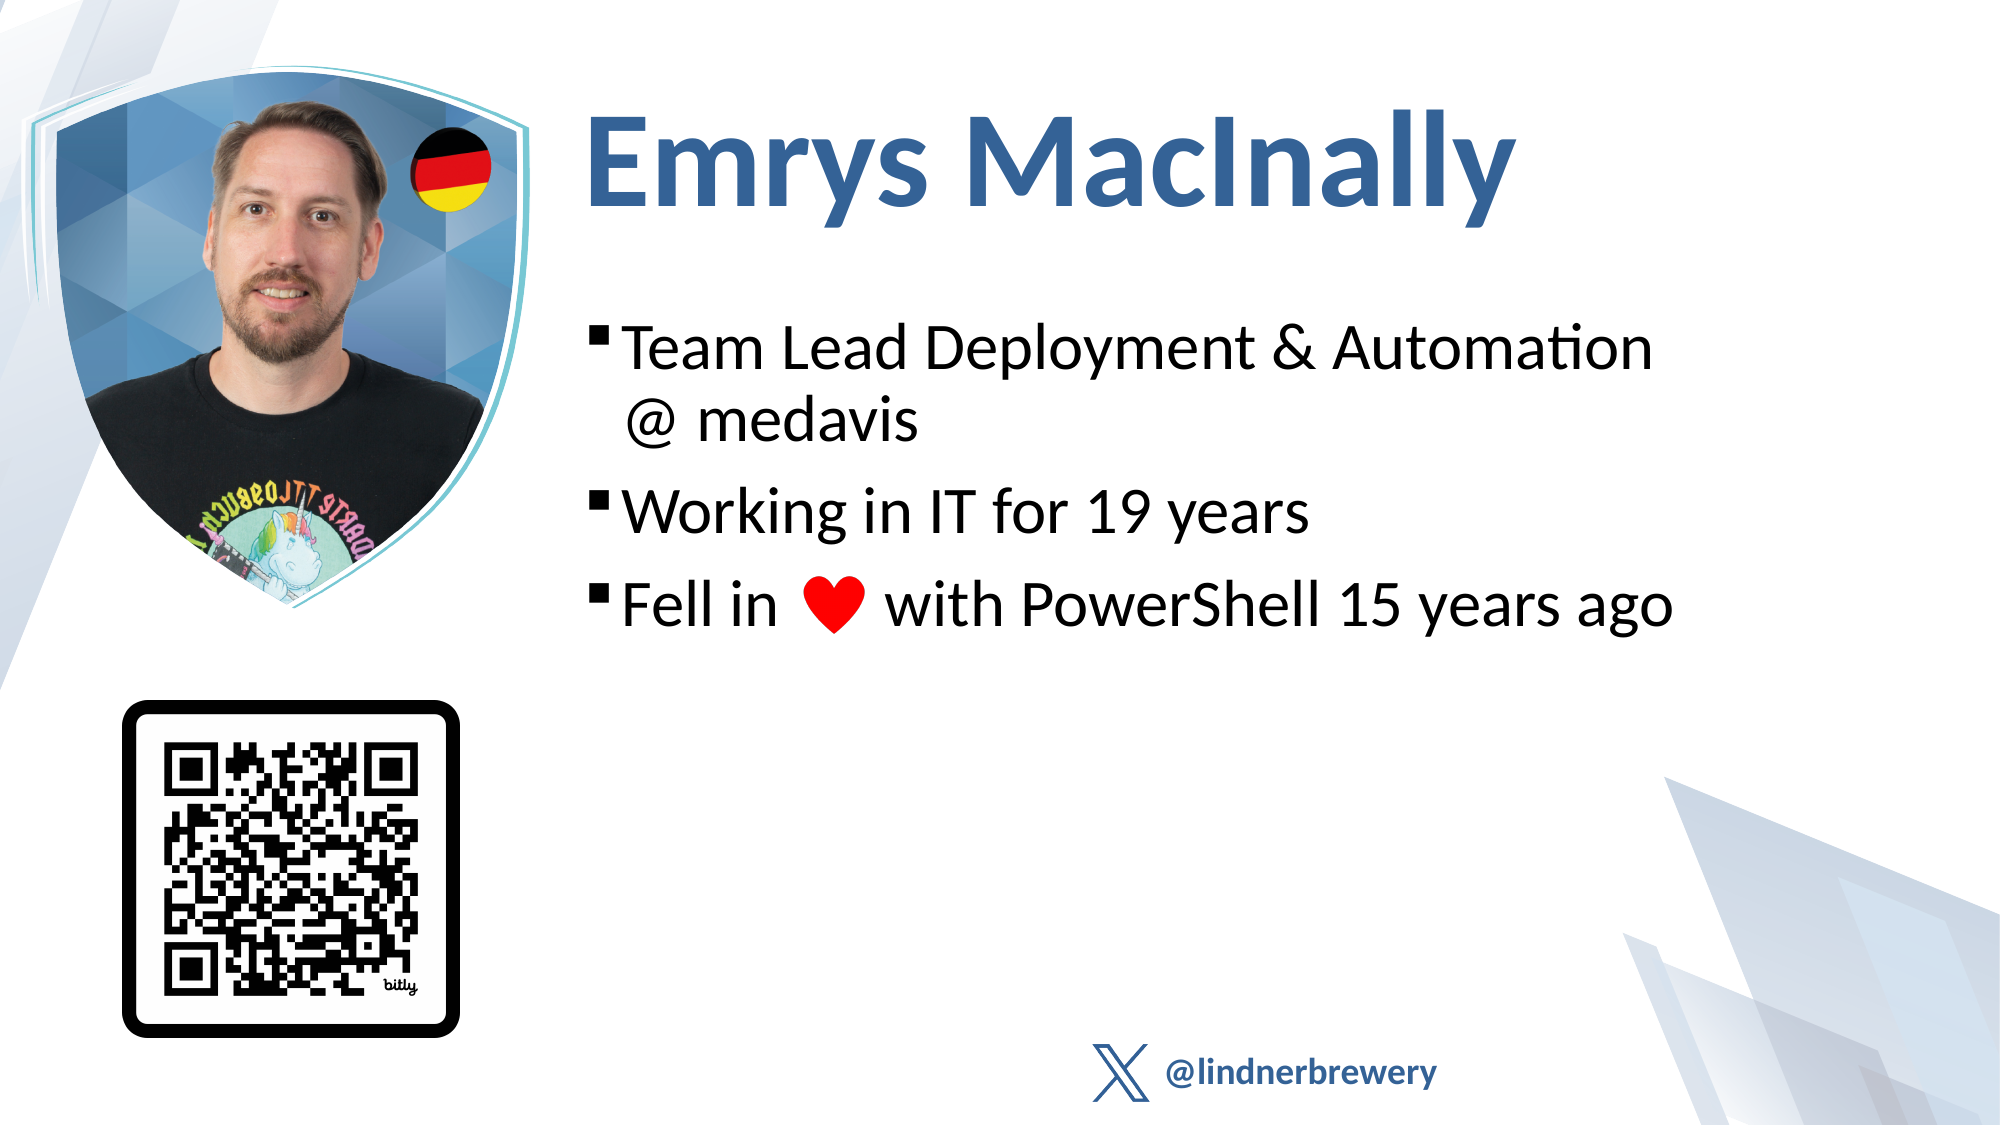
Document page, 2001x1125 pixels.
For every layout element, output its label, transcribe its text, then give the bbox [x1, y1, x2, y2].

picture [0, 0, 2000, 1125]
title Emrys MacInally [568, 53, 1863, 271]
text_box Team Lead Deployment & Automation @ medavis Working in IT for 19 years Fell in with PowerShell 15 years ago [568, 303, 1863, 1014]
